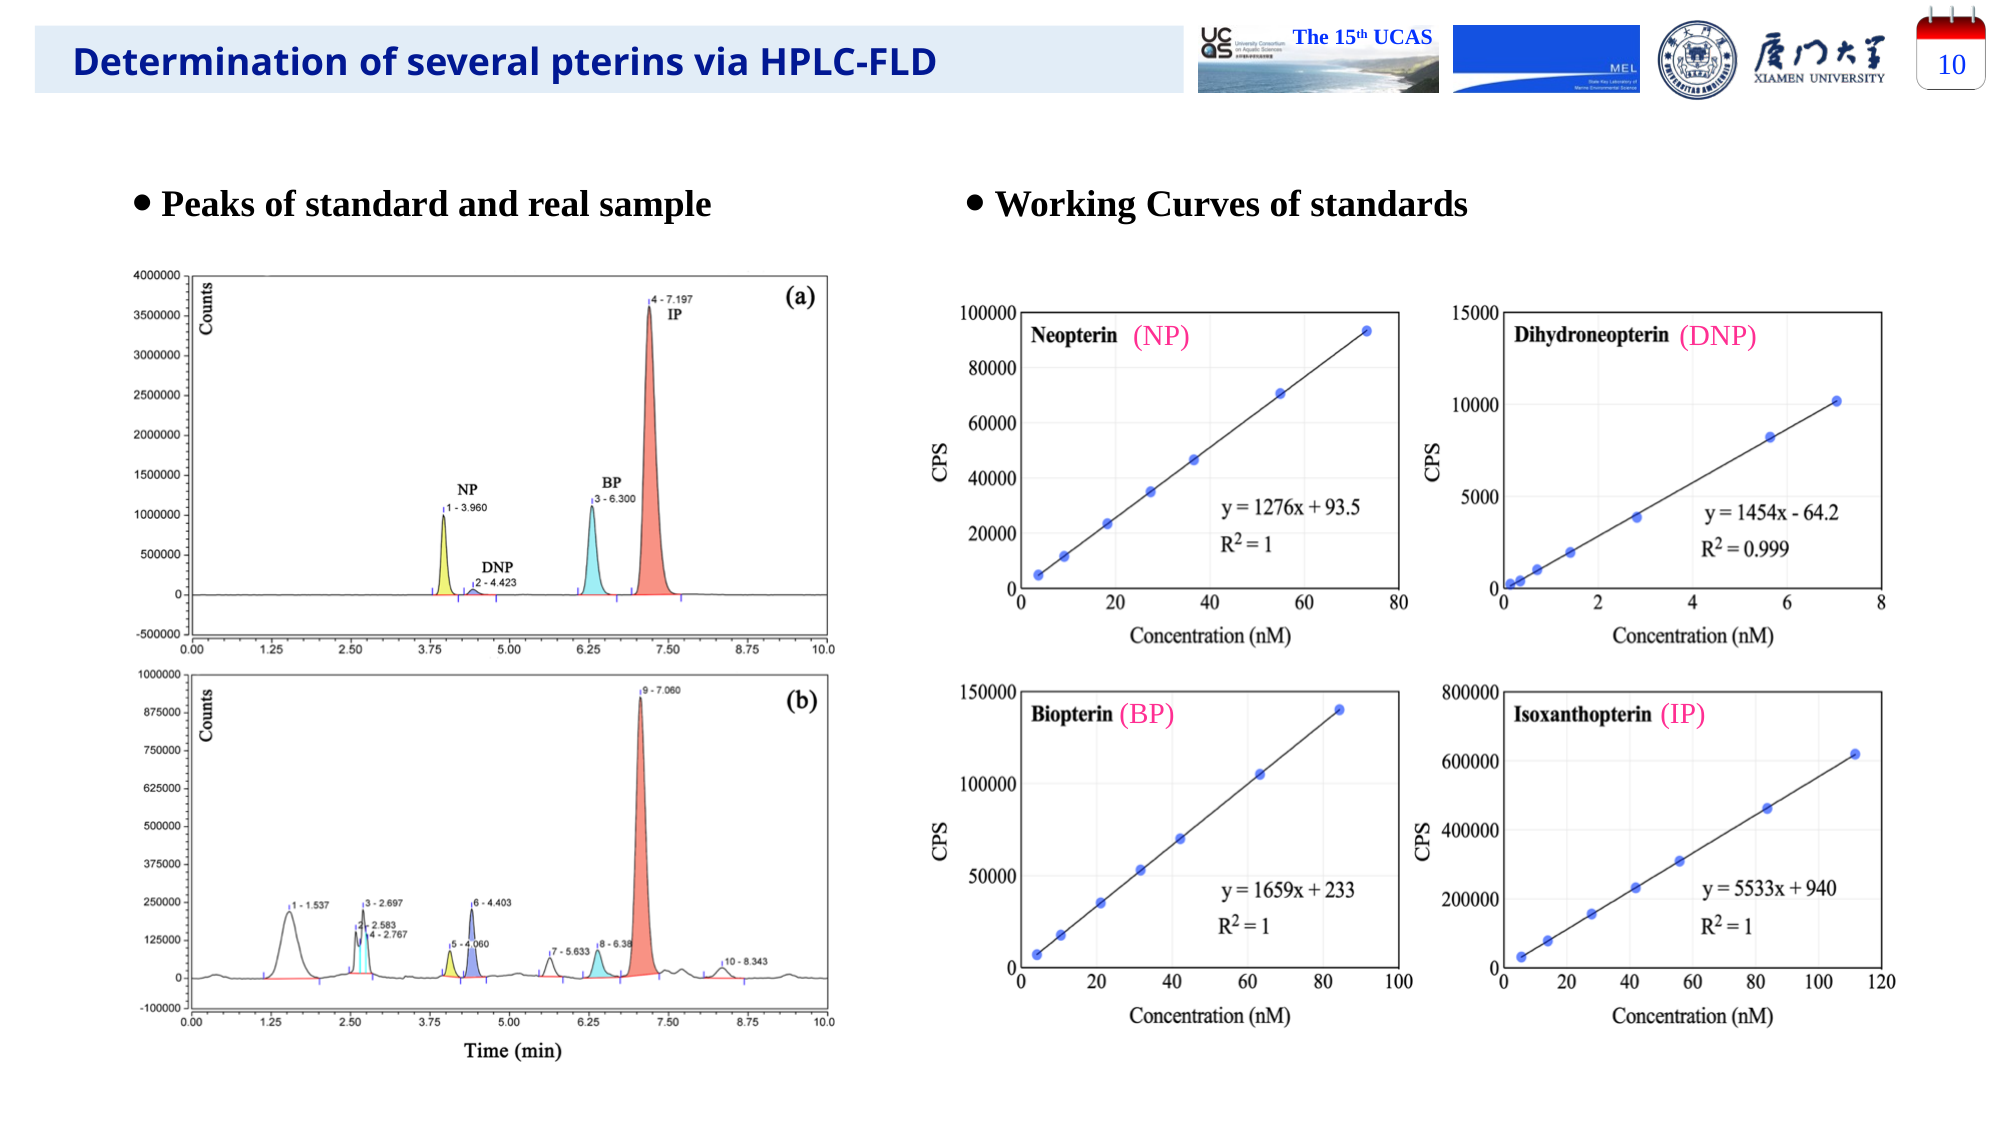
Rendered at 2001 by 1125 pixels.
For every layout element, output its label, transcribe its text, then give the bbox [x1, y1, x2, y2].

text_box ⦁ Working Curves of standards [950, 157, 1630, 232]
picture [1453, 25, 1640, 93]
picture [1198, 25, 1439, 93]
picture [106, 255, 860, 1070]
text_box Determination of several pterins via HPLC-FLD [47, 28, 1001, 93]
picture [1653, 17, 1888, 102]
picture [926, 293, 1899, 1032]
picture [1916, 5, 1986, 37]
text_box 10 [1910, 37, 1994, 98]
text_box ⦁ Peaks of standard and real sample [106, 157, 739, 232]
